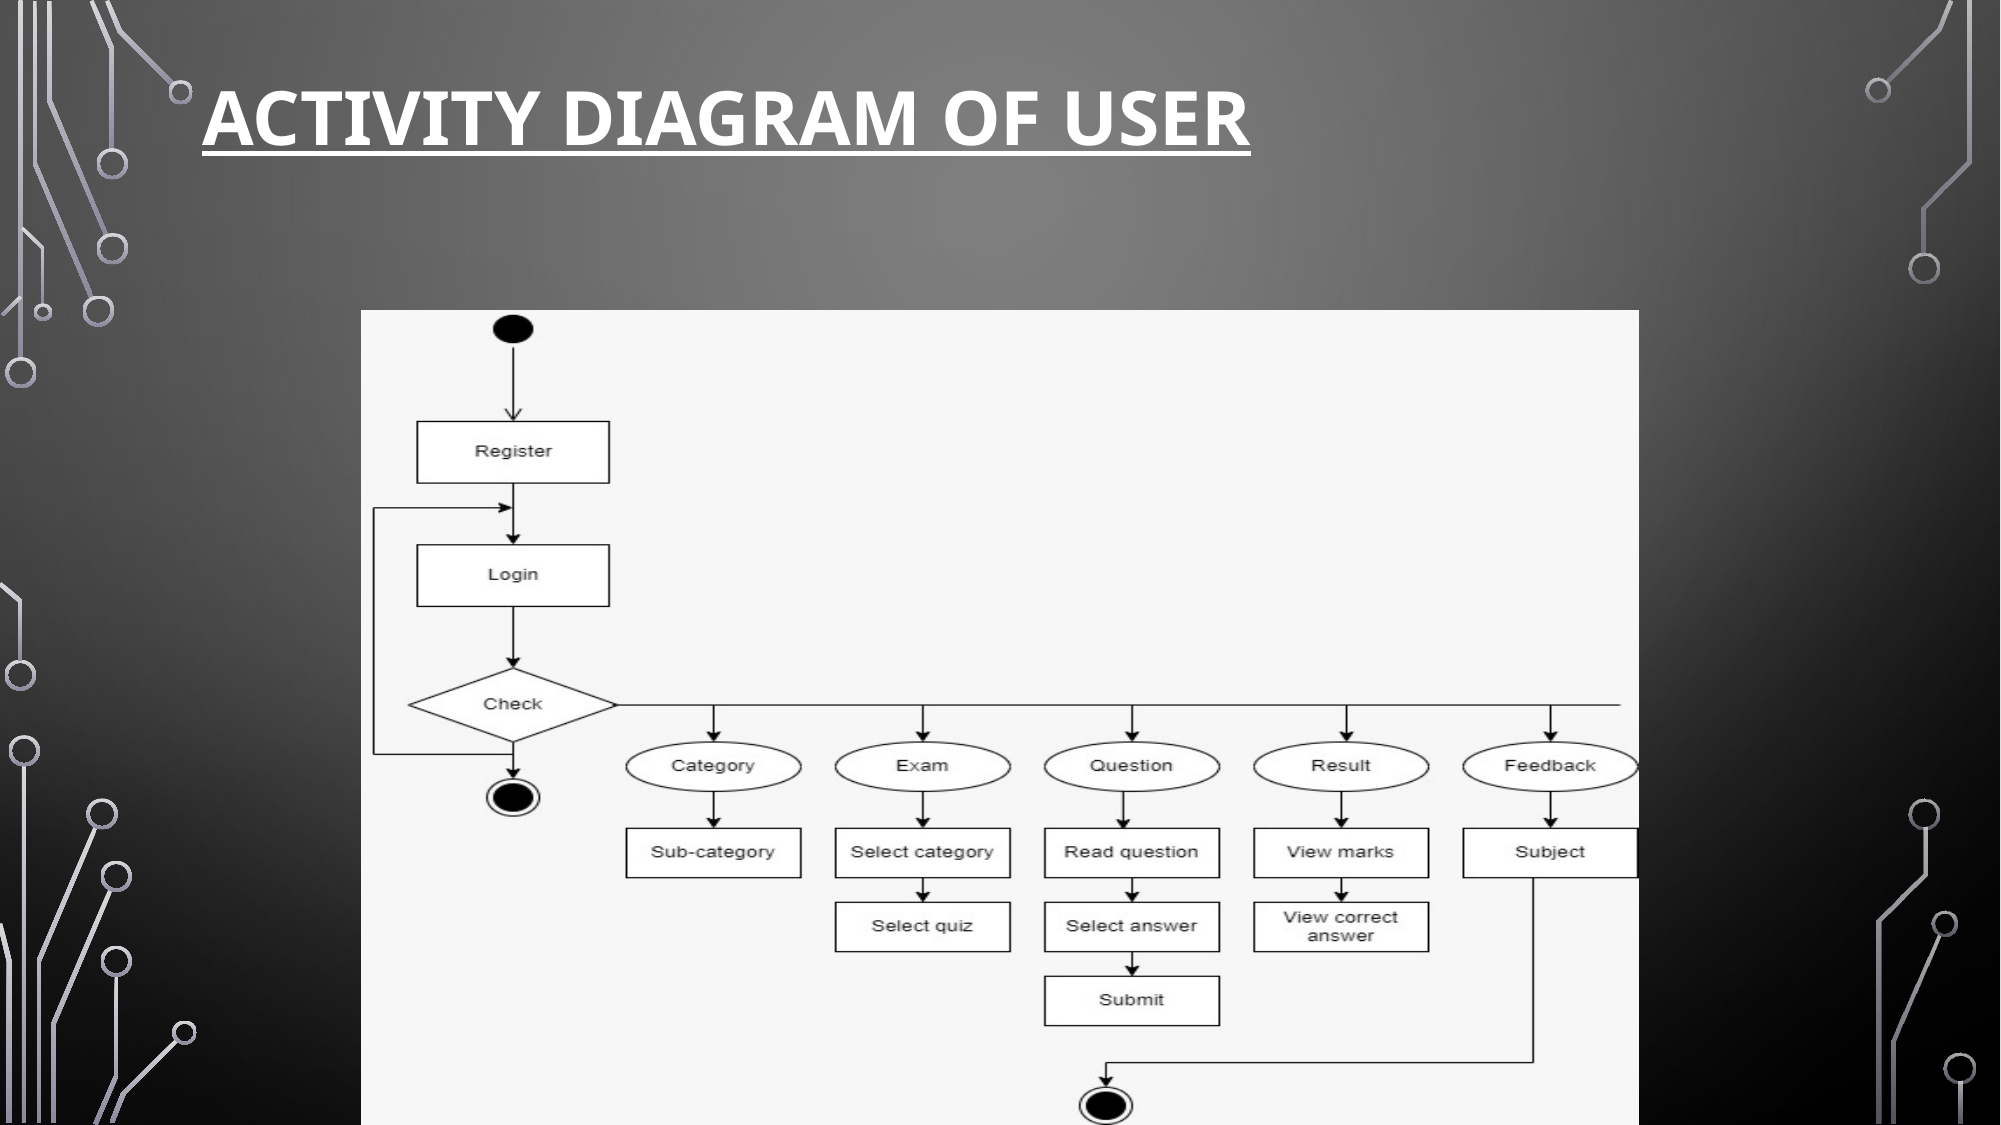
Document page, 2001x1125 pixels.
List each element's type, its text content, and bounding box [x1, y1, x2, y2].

picture [360, 310, 1639, 1125]
title Activity Diagram OF USER [187, 0, 1813, 243]
